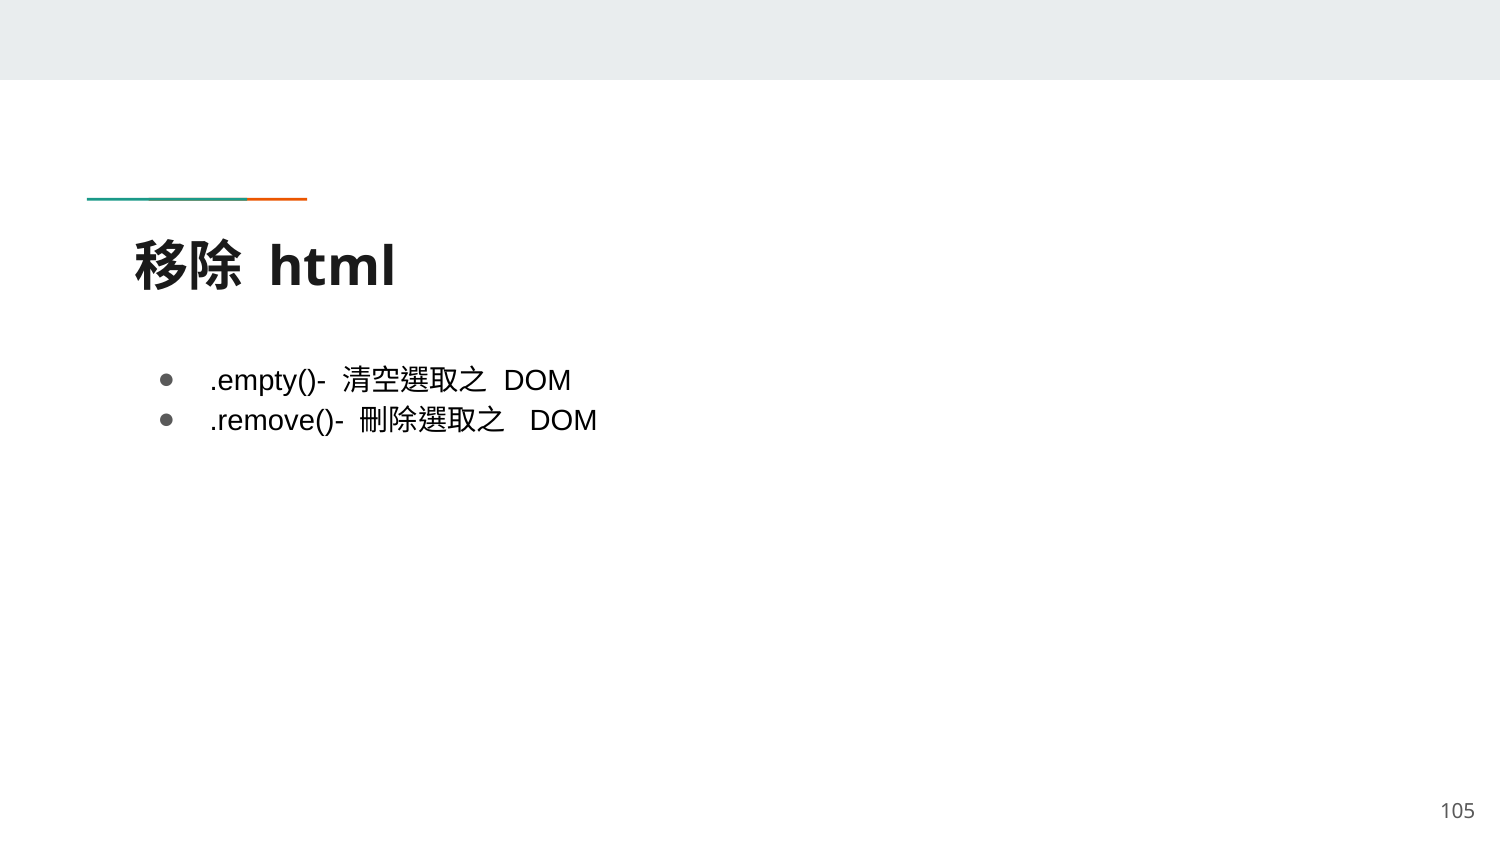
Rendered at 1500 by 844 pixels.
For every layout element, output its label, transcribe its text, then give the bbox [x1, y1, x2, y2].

slide_number ‹#› [1400, 779, 1491, 844]
list .empty()- 清空選取之 DOM .remove()- 刪除選取之 DOM [119, 341, 1381, 712]
title 移除 html [119, 216, 1381, 305]
